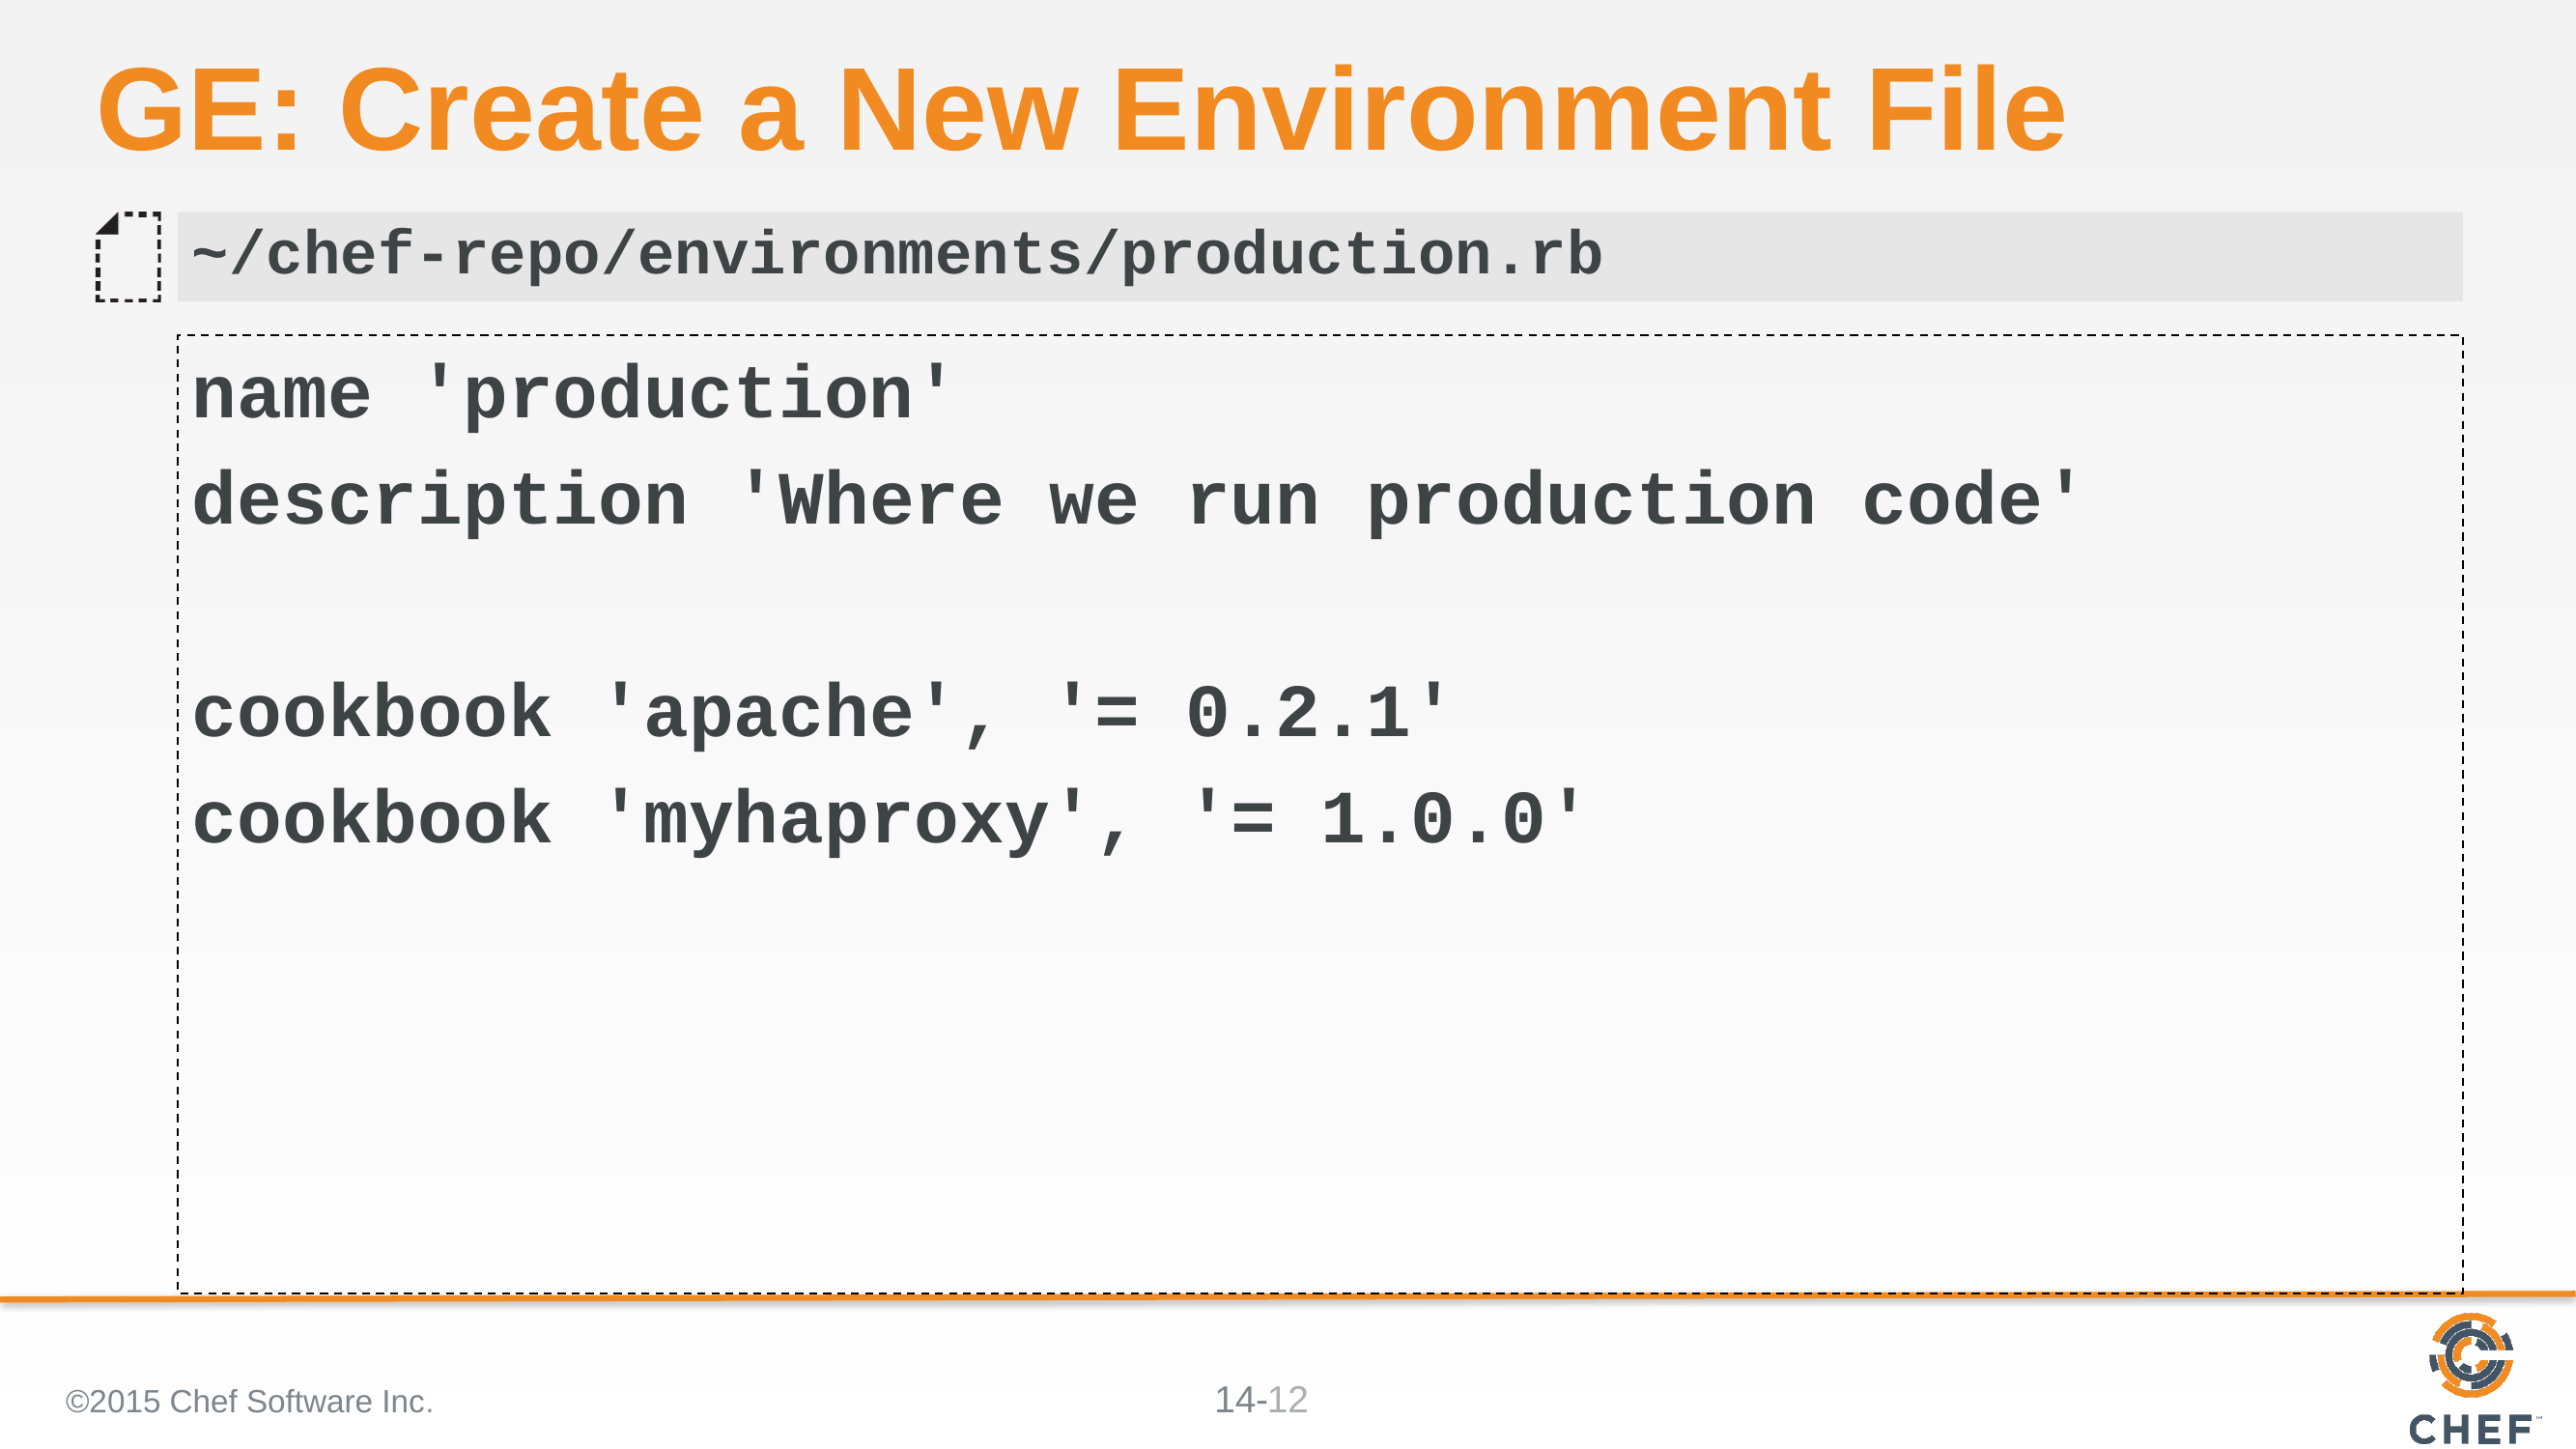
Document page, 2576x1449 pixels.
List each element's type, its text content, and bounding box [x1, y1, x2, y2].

list ~/chef-repo/environments/production.rb [177, 212, 2463, 302]
slide_number 12 [998, 1359, 1578, 1437]
title GE: Create a New Environment File [96, 48, 2463, 180]
picture [2399, 1297, 2550, 1449]
footer ©2015 Chef Software Inc. [51, 1359, 952, 1440]
list name 'production' description 'Where we run production code' cookbook 'apache', '= 0.2.1' cookbook 'myhaproxy', '= 1.0.0' [177, 334, 2464, 1294]
